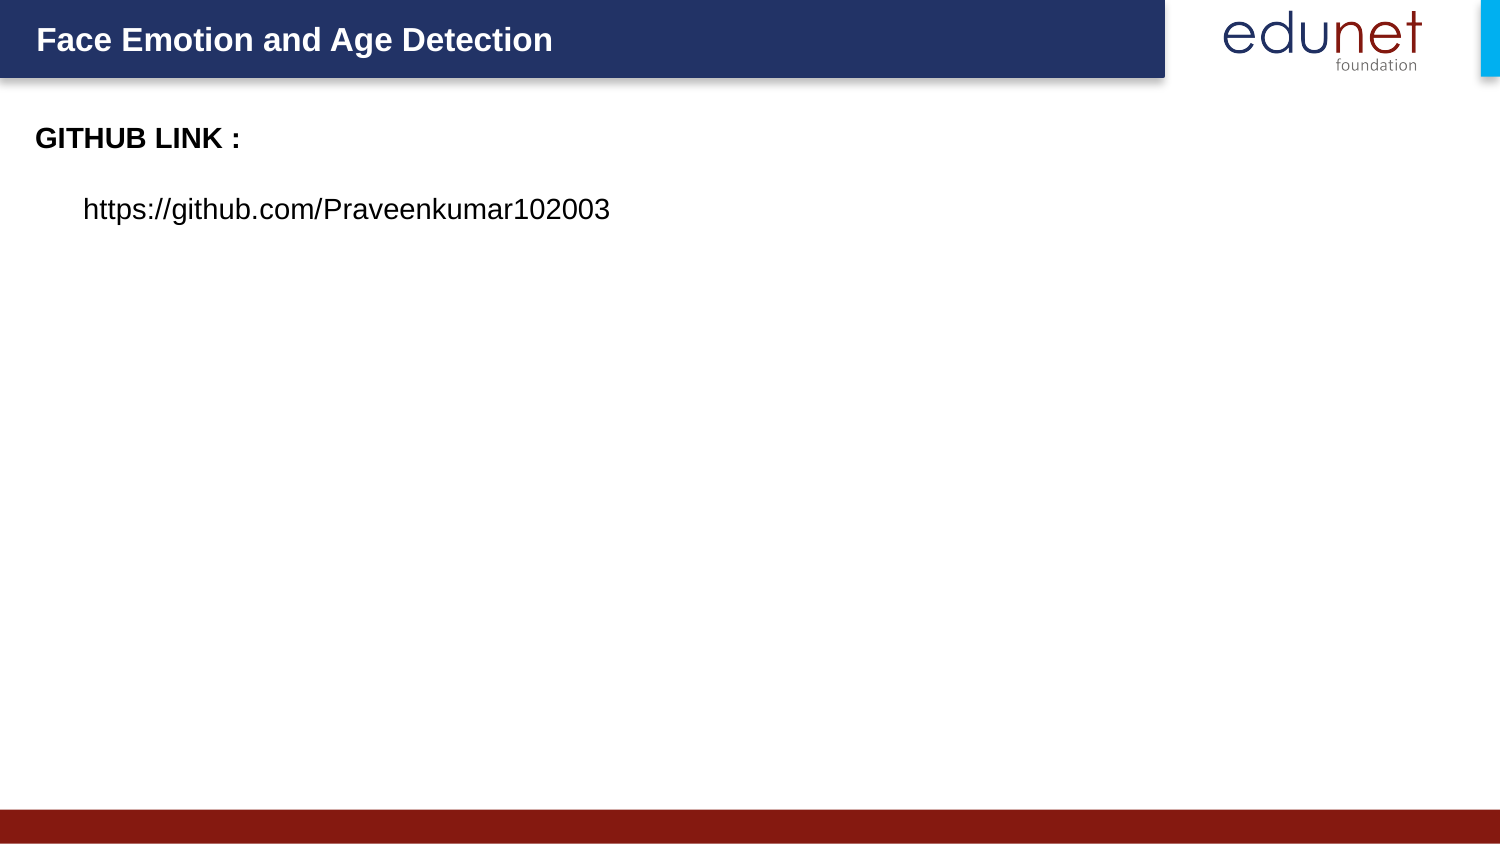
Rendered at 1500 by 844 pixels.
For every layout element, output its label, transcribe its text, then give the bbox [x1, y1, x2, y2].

text_box GITHUB LINK : [20, 112, 780, 162]
text_box https://github.com/Praveenkumar102003 [68, 183, 829, 233]
picture [1219, 8, 1424, 75]
